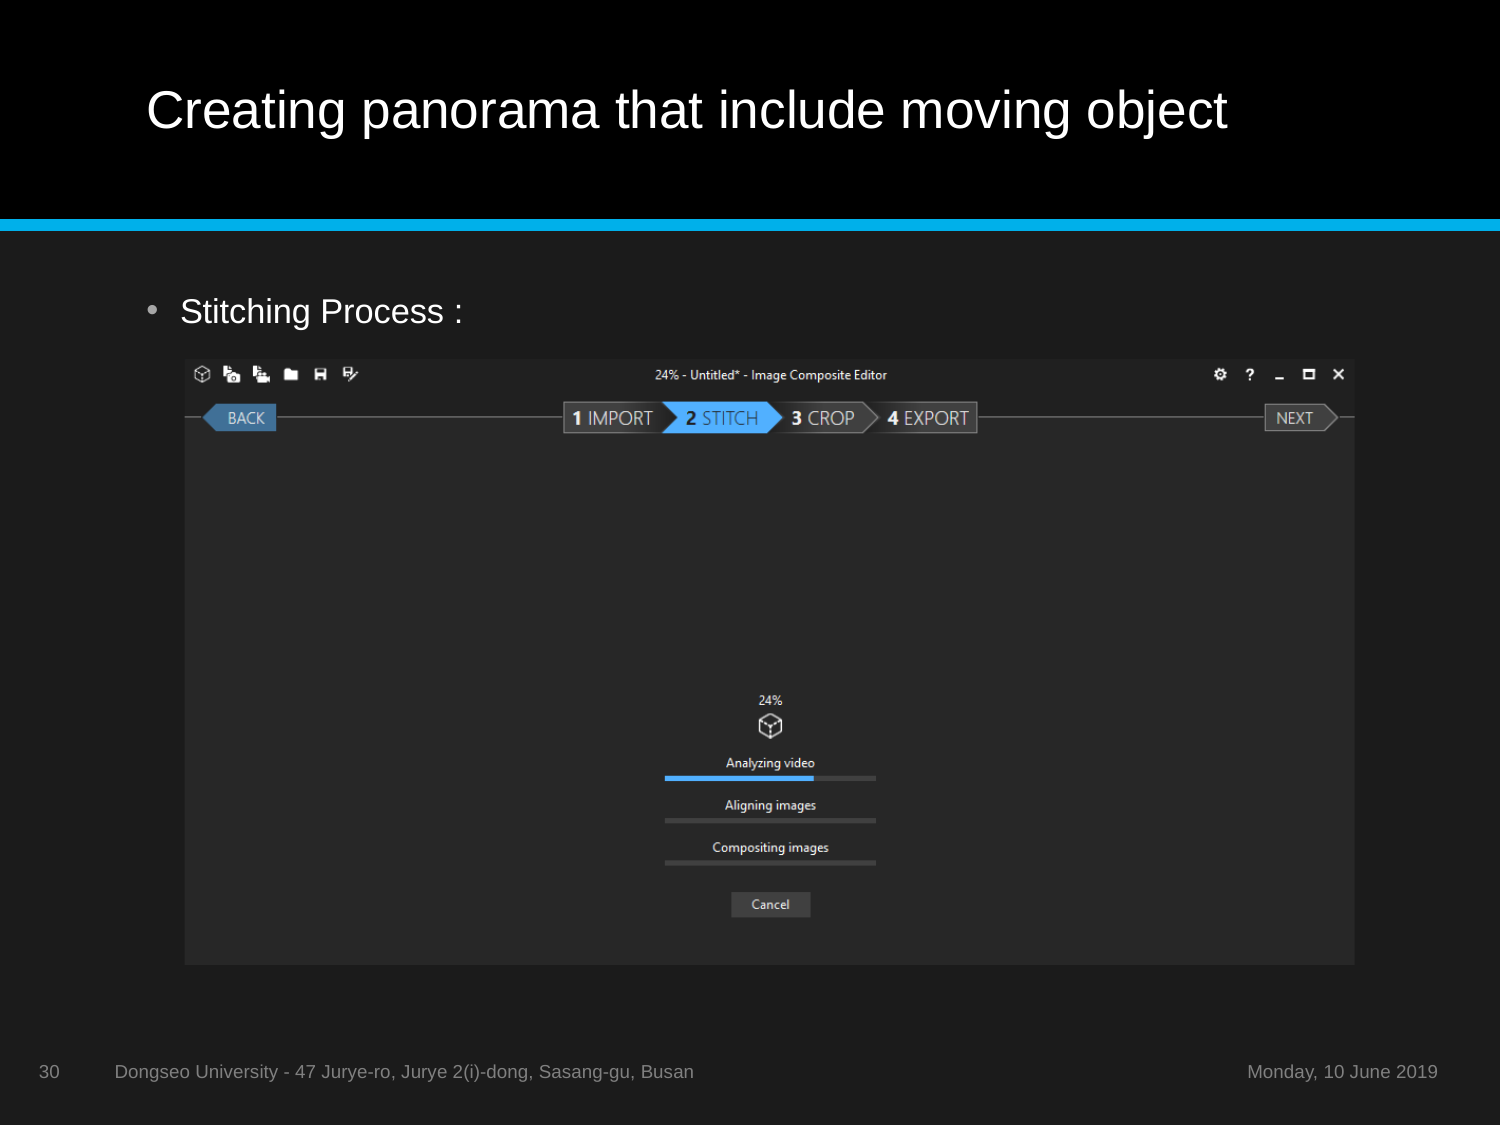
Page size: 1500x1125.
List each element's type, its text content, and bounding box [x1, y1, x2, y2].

title Creating panorama that include moving object [131, 20, 1369, 201]
footer Dongseo University - 47 Jurye-ro, Jurye 2(i)-dong, Sasang-gu, Busan [99, 1048, 1101, 1094]
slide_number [1167, 1048, 1454, 1094]
slide_number 30 [10, 1048, 75, 1094]
picture [184, 359, 1355, 965]
list Stitching Process : [131, 281, 1369, 1013]
